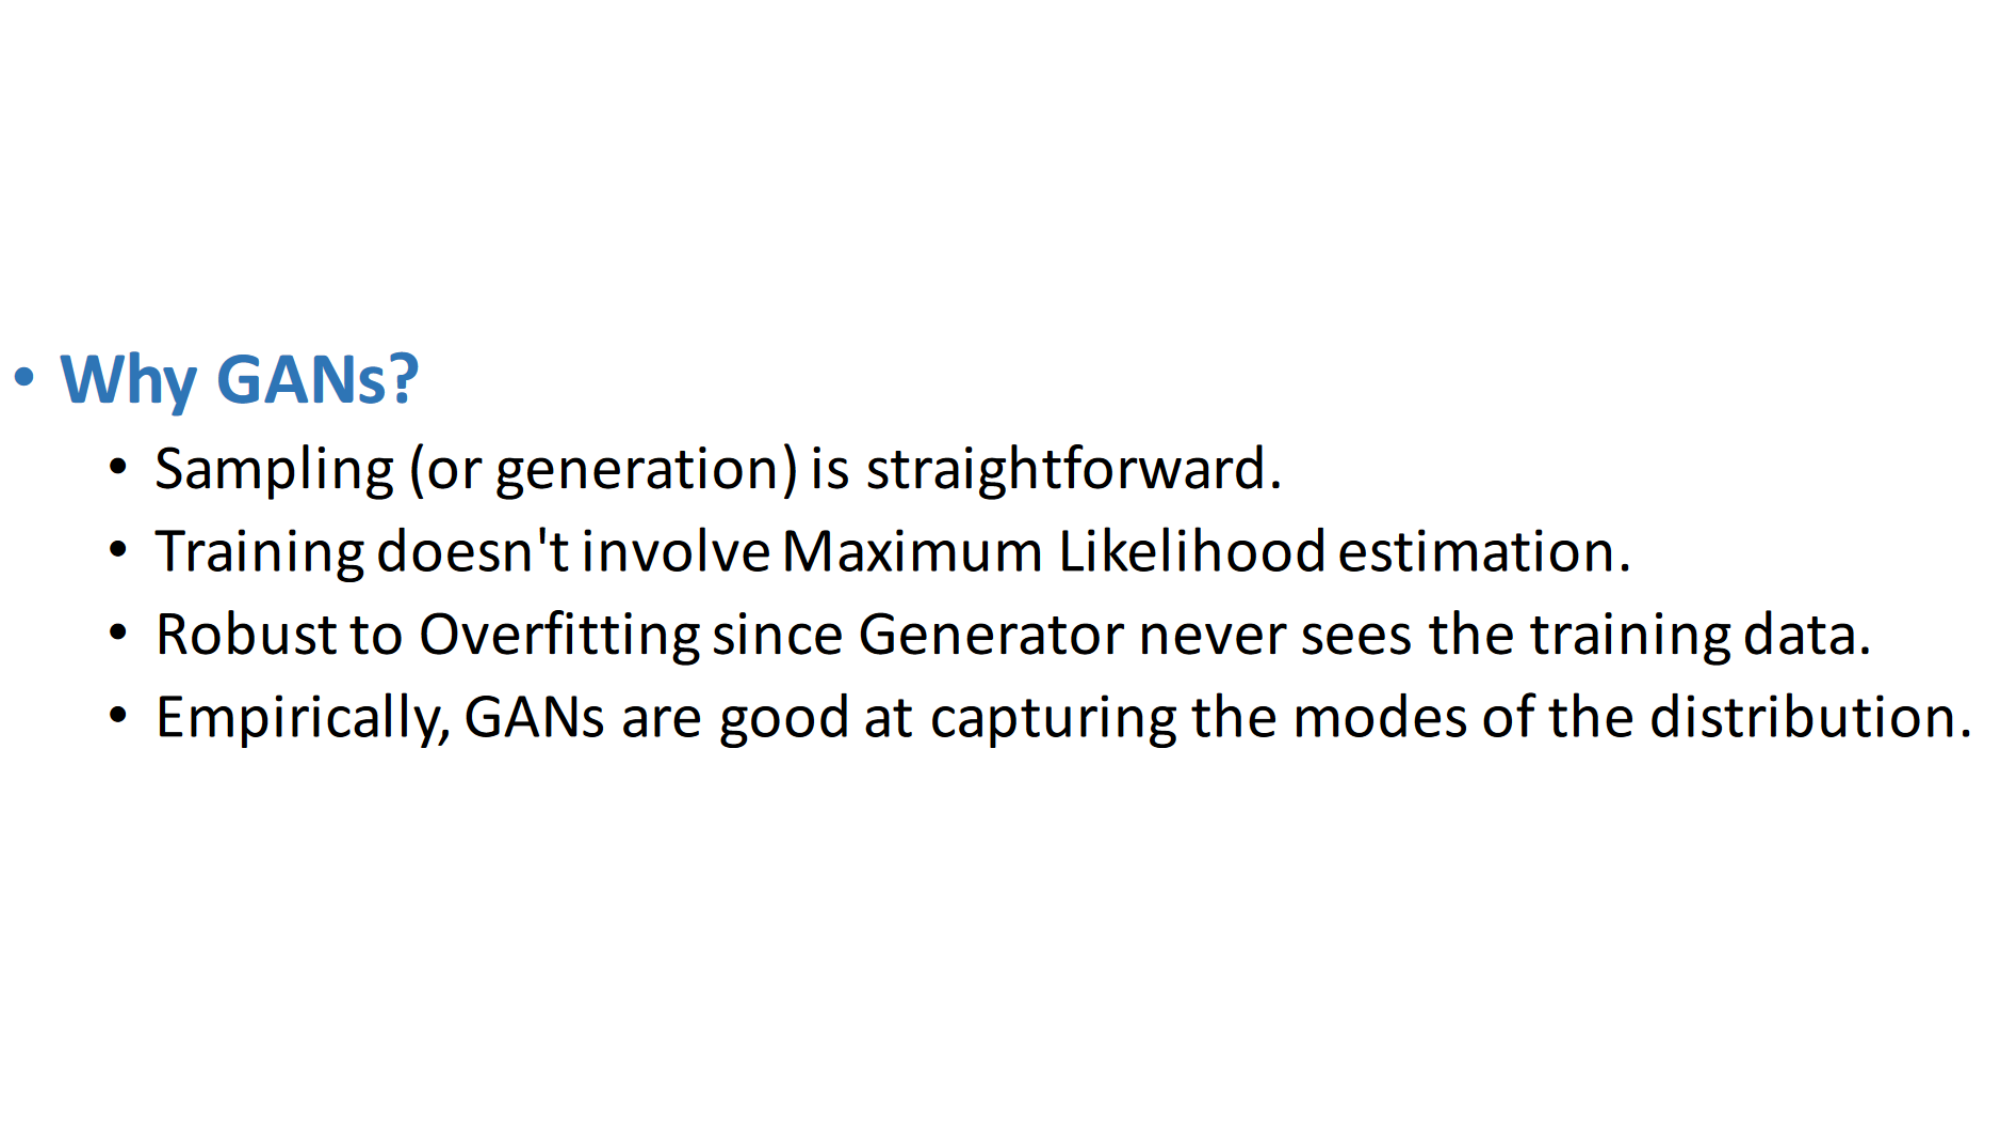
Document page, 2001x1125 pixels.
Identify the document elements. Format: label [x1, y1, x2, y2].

picture [0, 315, 2000, 810]
